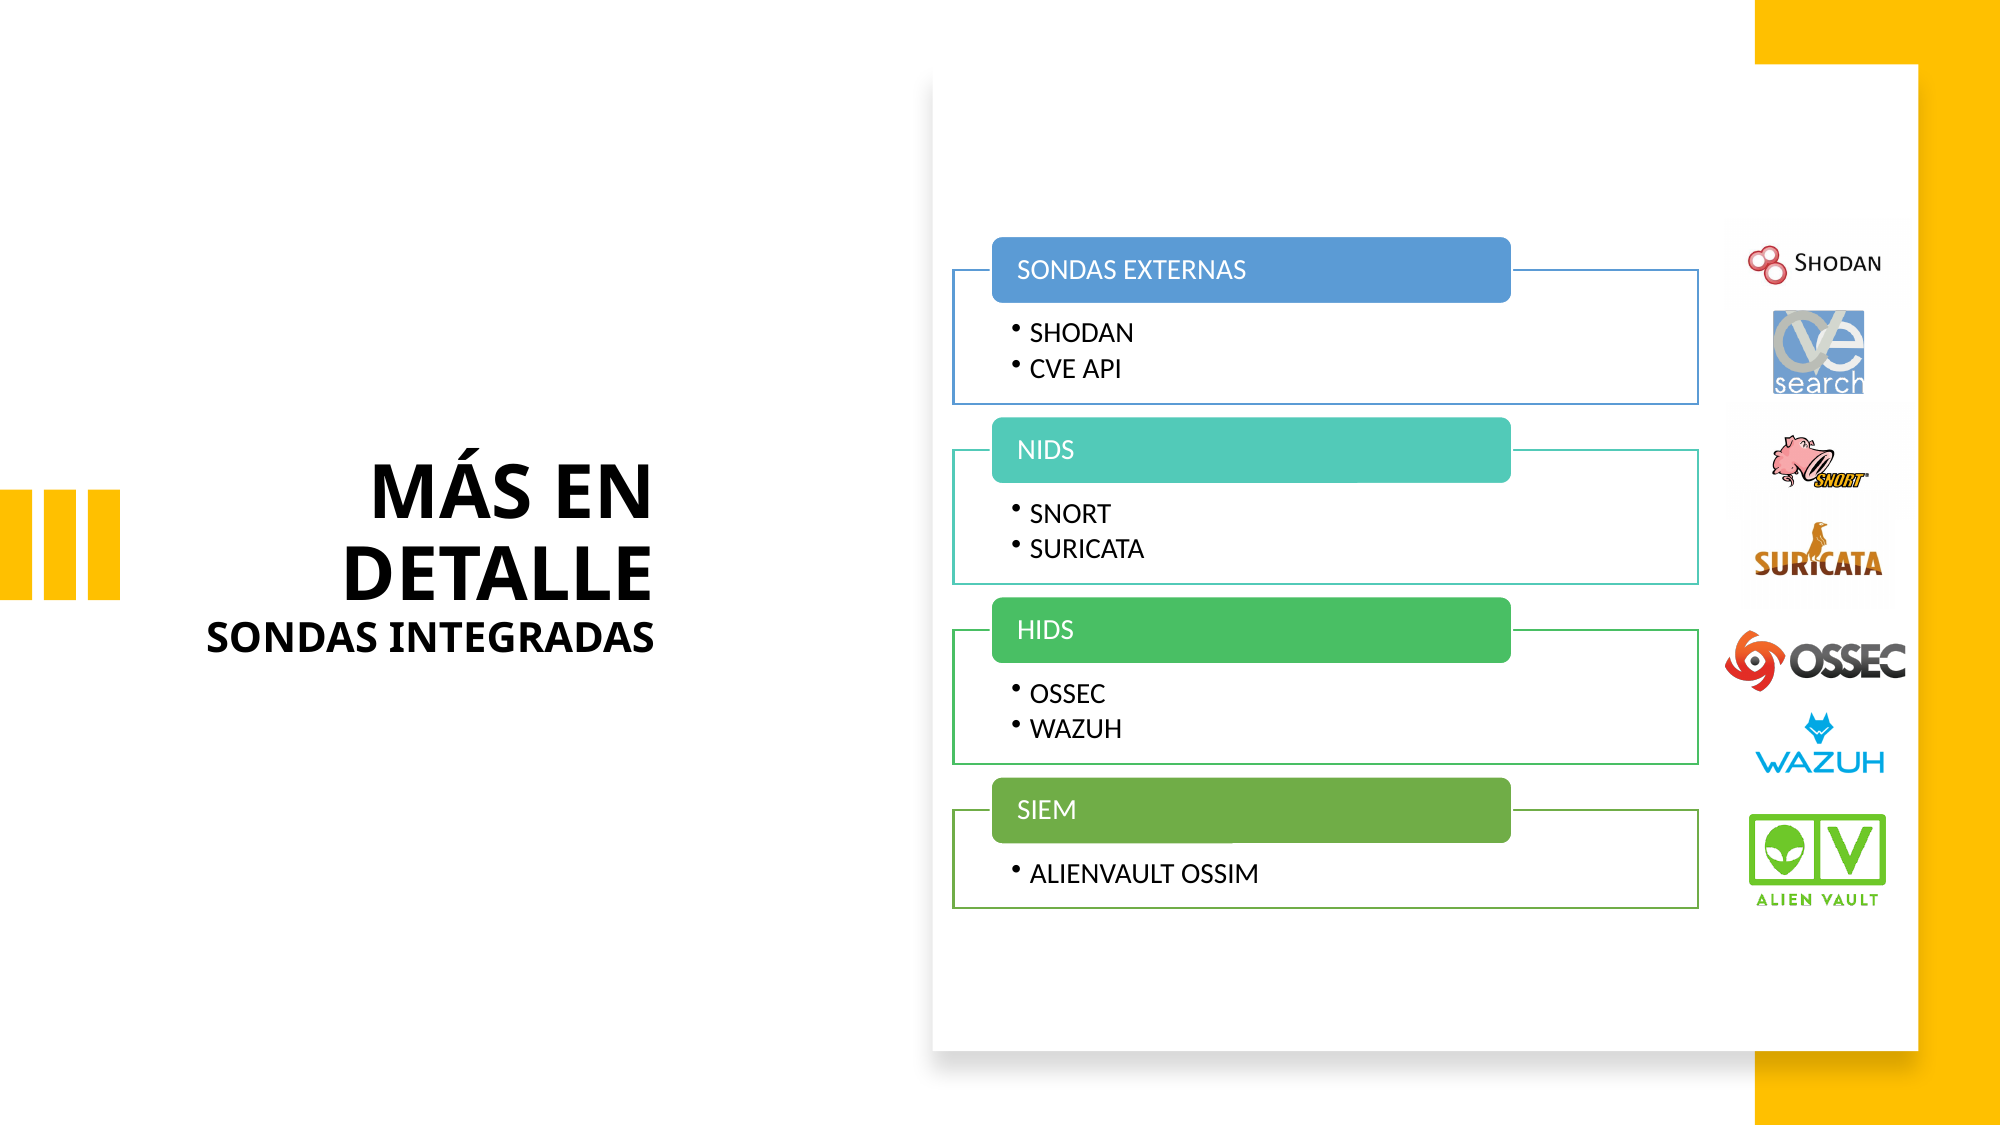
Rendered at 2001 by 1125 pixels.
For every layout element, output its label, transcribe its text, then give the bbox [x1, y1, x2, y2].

text_box [0, 0, 1754, 1125]
text_box [932, 63, 1919, 1052]
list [953, 229, 1699, 915]
picture [1724, 218, 1915, 609]
text_box [1754, 0, 2000, 1125]
title MÁS EN DETALLE SONDAS INTEGRADAS [127, 190, 671, 926]
picture [1715, 626, 1917, 793]
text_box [0, 489, 120, 601]
picture [1735, 806, 1897, 915]
